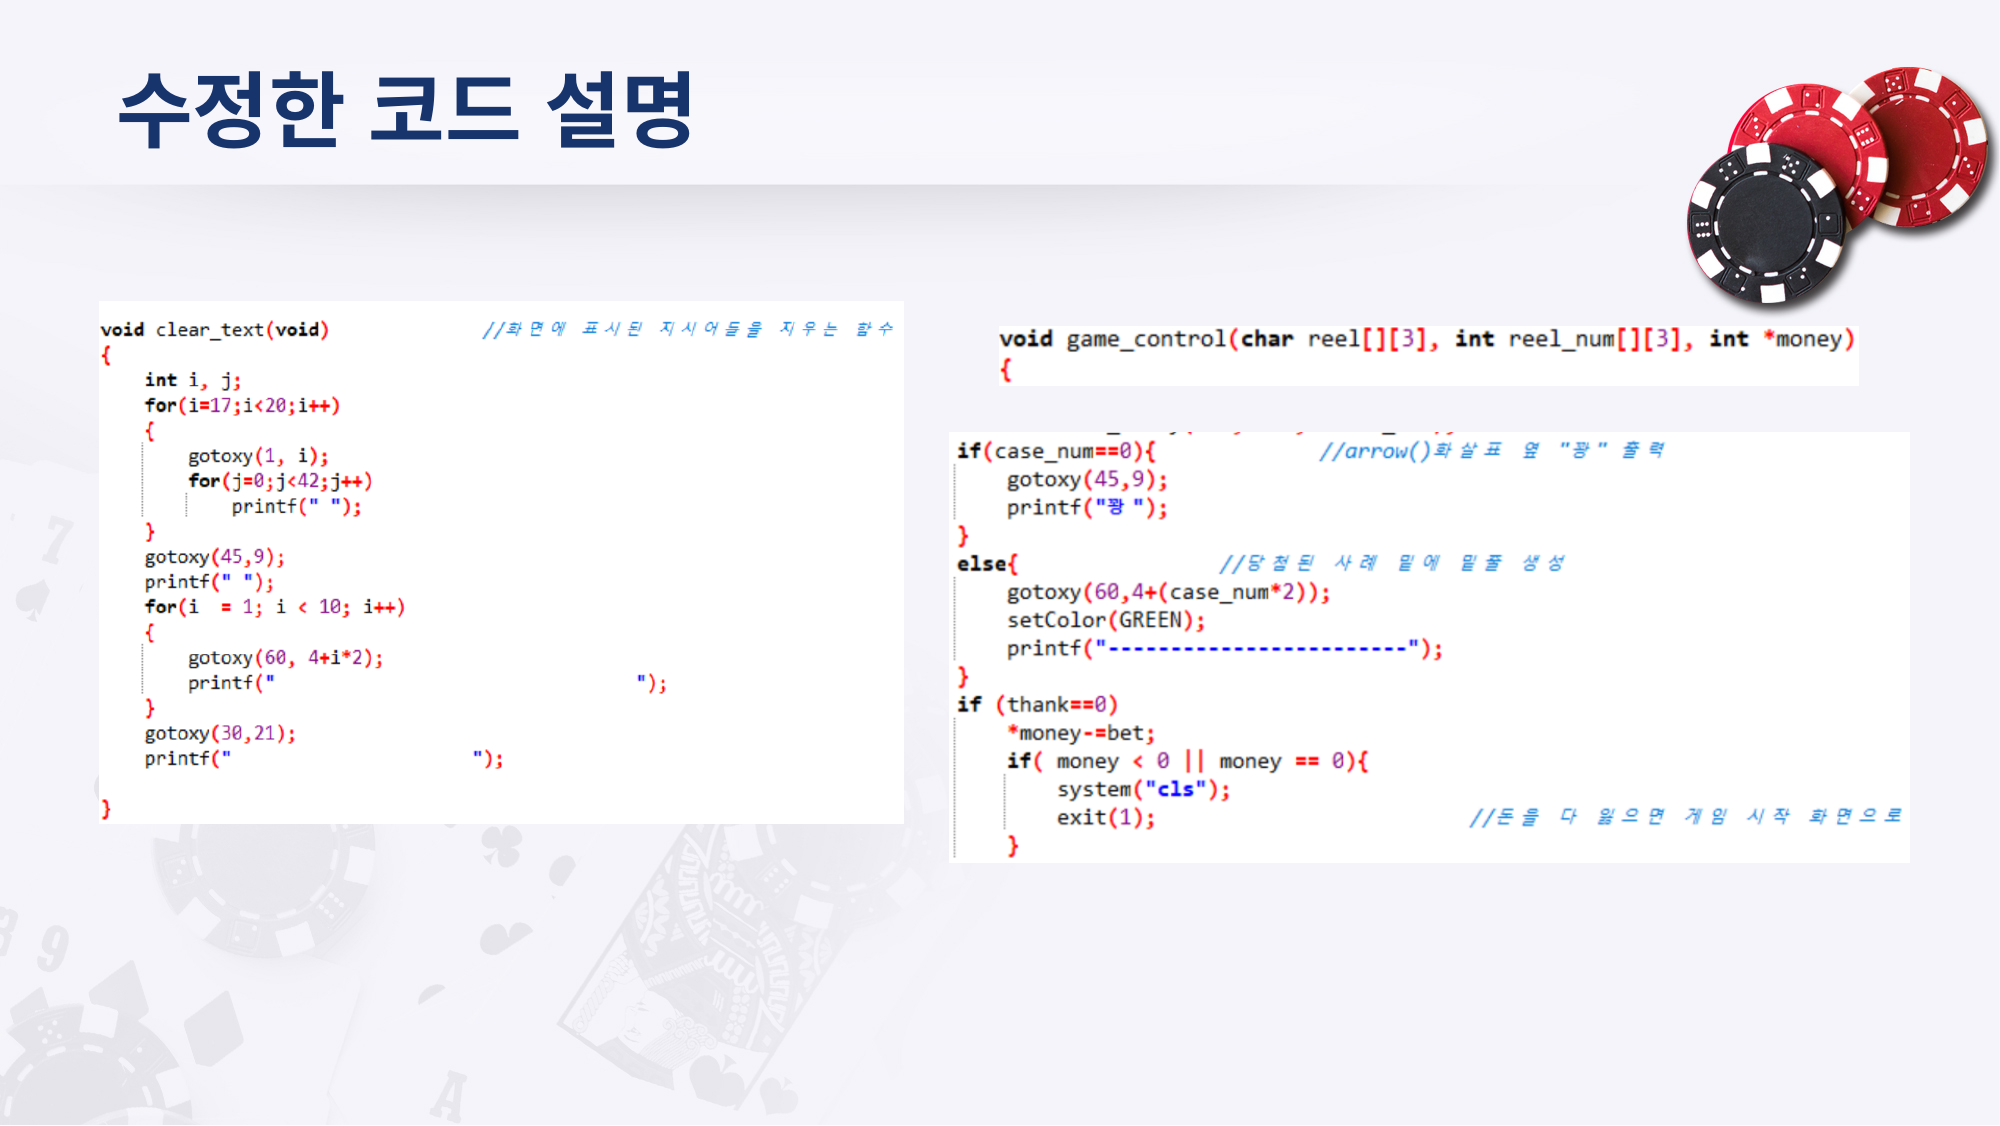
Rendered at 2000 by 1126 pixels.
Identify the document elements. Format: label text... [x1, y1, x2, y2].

title 수정한 코드 설명 [99, 42, 1900, 174]
picture [0, 0, 2000, 1125]
